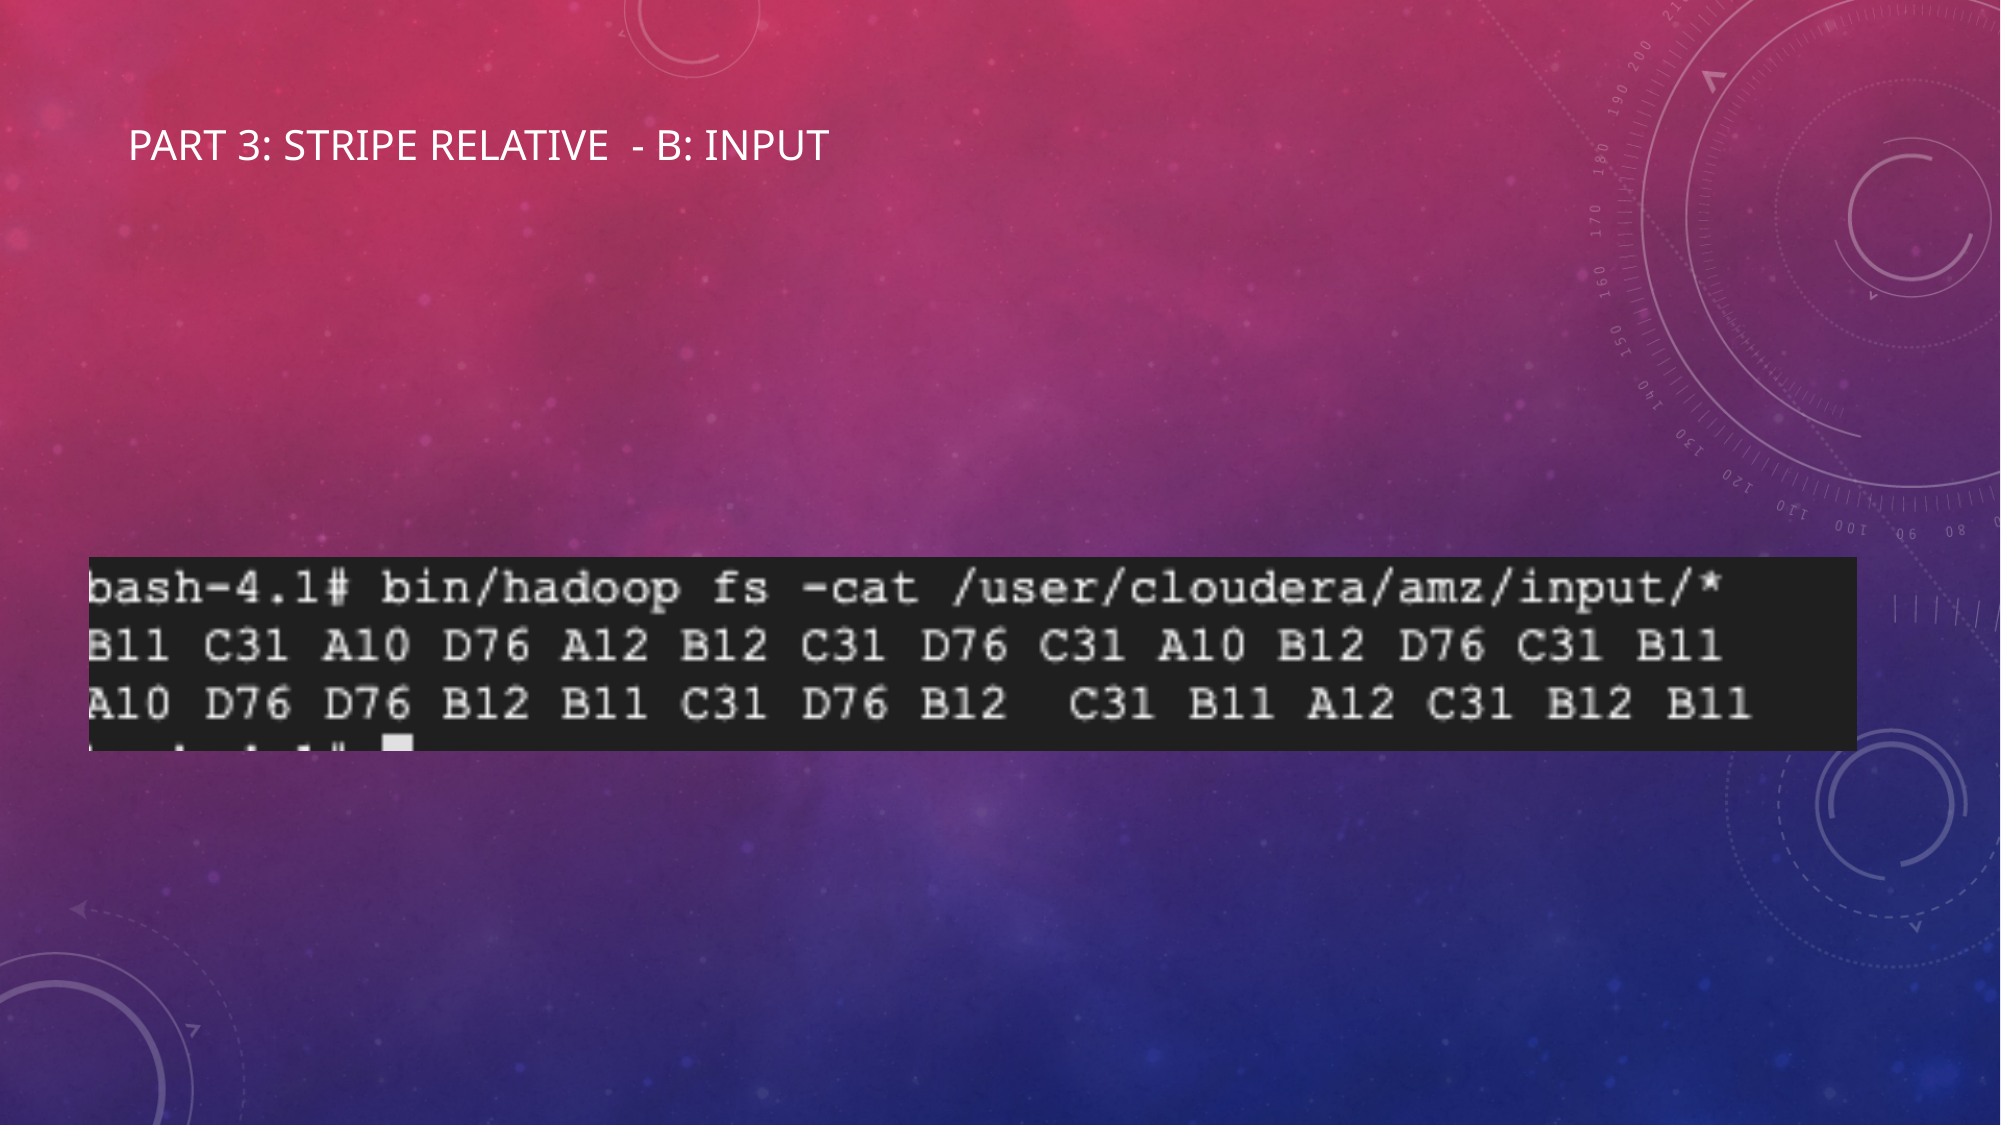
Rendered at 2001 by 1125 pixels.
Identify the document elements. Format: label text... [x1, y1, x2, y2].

title Part 3: STRIPE relative - B: INPUT [112, 99, 1852, 189]
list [89, 557, 1857, 752]
picture [0, 0, 2001, 1125]
